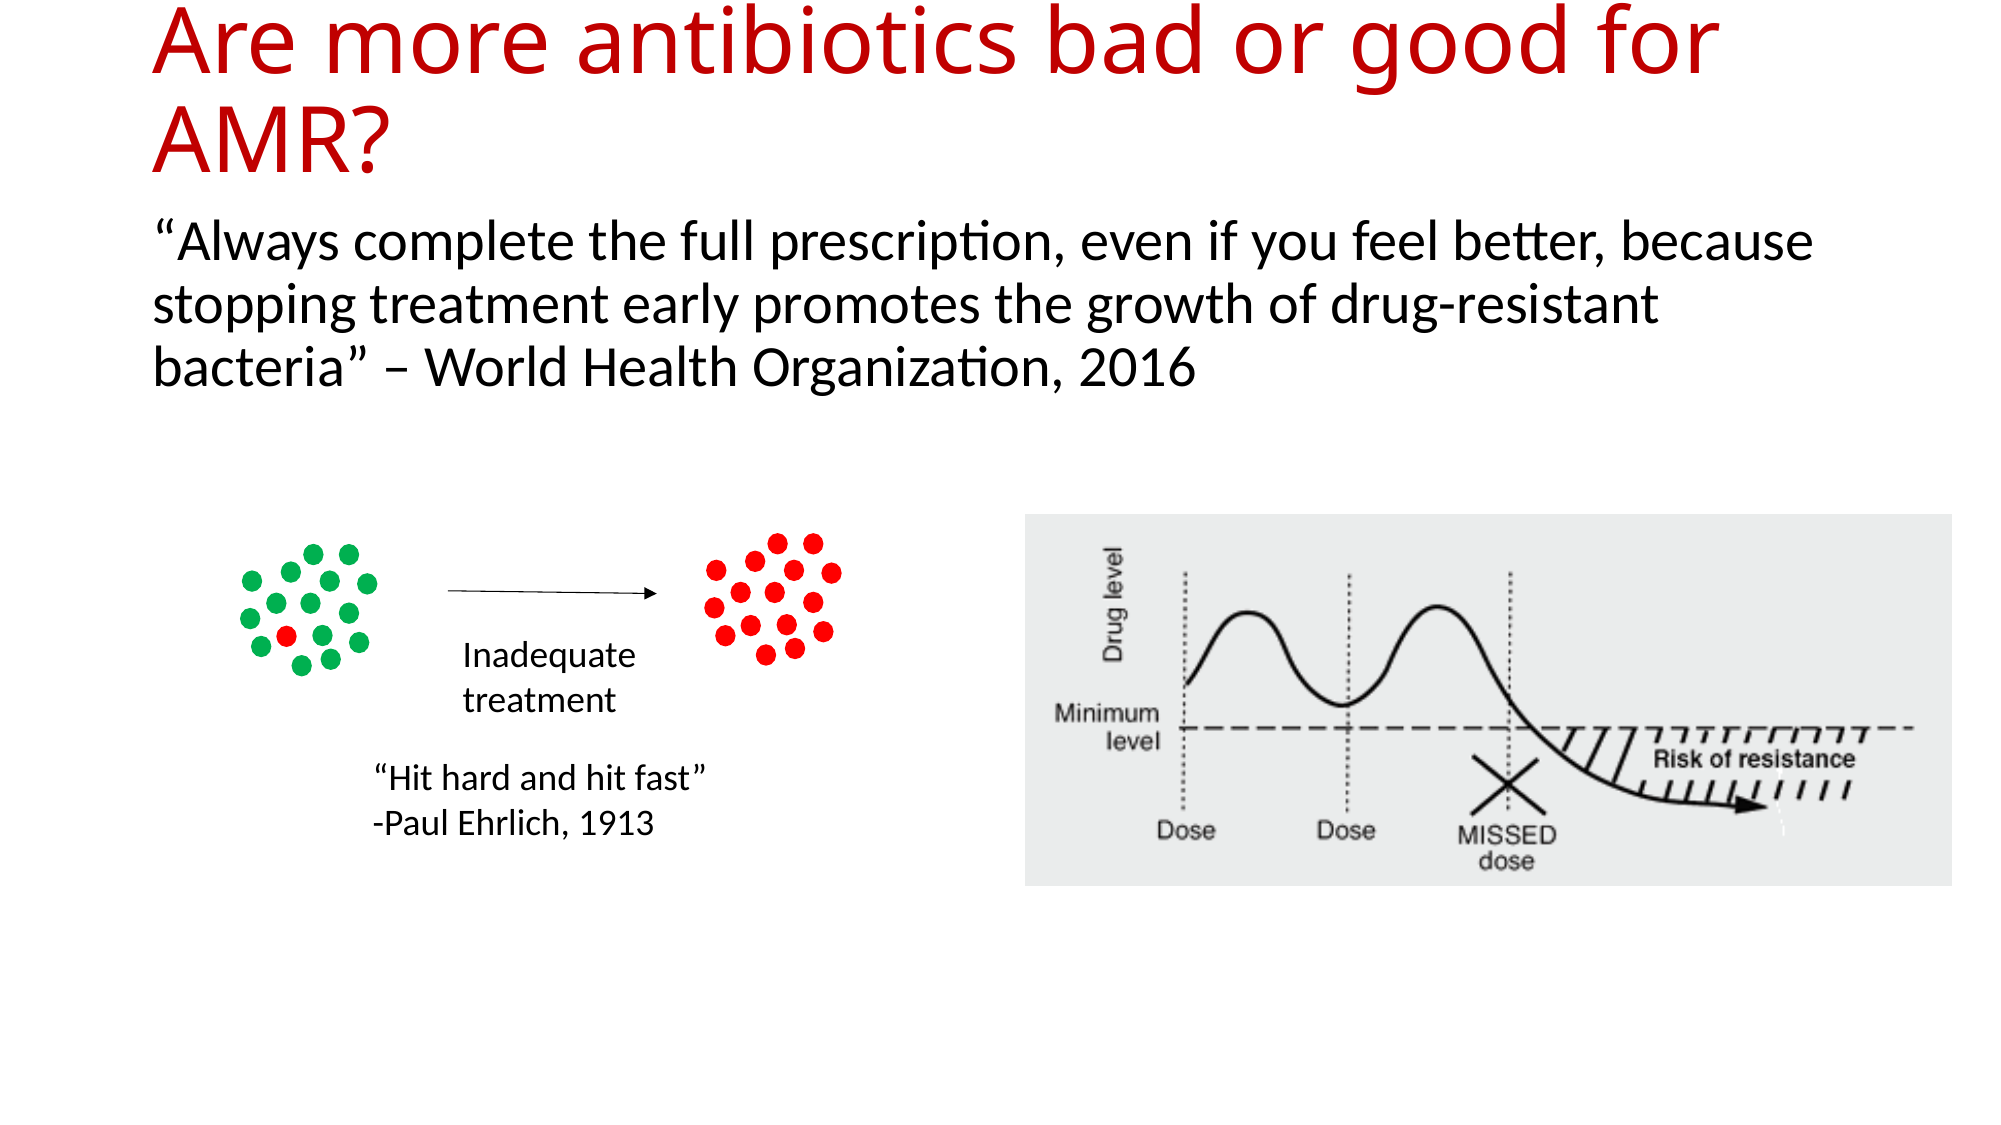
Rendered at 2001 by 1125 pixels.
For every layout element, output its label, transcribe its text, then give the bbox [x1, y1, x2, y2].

text_box [312, 624, 333, 647]
text_box [320, 648, 341, 670]
text_box [338, 543, 360, 566]
text_box [784, 637, 806, 660]
text_box [764, 581, 785, 604]
text_box [319, 570, 340, 592]
text_box [280, 561, 302, 583]
text_box [755, 644, 777, 666]
text_box [744, 550, 766, 573]
text_box [715, 625, 736, 647]
text_box [291, 655, 312, 677]
text_box [767, 533, 788, 555]
list “Always complete the full prescription, even if you feel better, because stopping treatment early promotes the growth of drug-resistant bacteria” – World Health Organization, 2016 [137, 202, 1863, 444]
text_box [348, 631, 370, 654]
text_box [730, 581, 751, 604]
text_box [250, 635, 272, 658]
text_box [239, 607, 261, 630]
text_box Inadequate treatment [447, 622, 657, 728]
text_box [803, 591, 824, 614]
picture [1025, 514, 1952, 886]
text_box [266, 592, 287, 614]
text_box [803, 533, 824, 555]
text_box [300, 592, 321, 614]
text_box [704, 597, 725, 619]
text_box [357, 573, 378, 595]
text_box [338, 602, 360, 624]
title Are more antibiotics bad or good for AMR? [137, 0, 1863, 202]
text_box [303, 543, 324, 566]
text_box [821, 562, 842, 584]
text_box [276, 625, 297, 648]
text_box “Hit hard and hit fast” -Paul Ehrlich, 1913 [357, 745, 724, 851]
text_box [241, 570, 263, 592]
text_box [813, 621, 834, 643]
text_box [706, 559, 727, 582]
text_box [740, 614, 761, 637]
text_box [783, 559, 805, 582]
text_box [447, 590, 657, 594]
text_box [776, 614, 797, 636]
